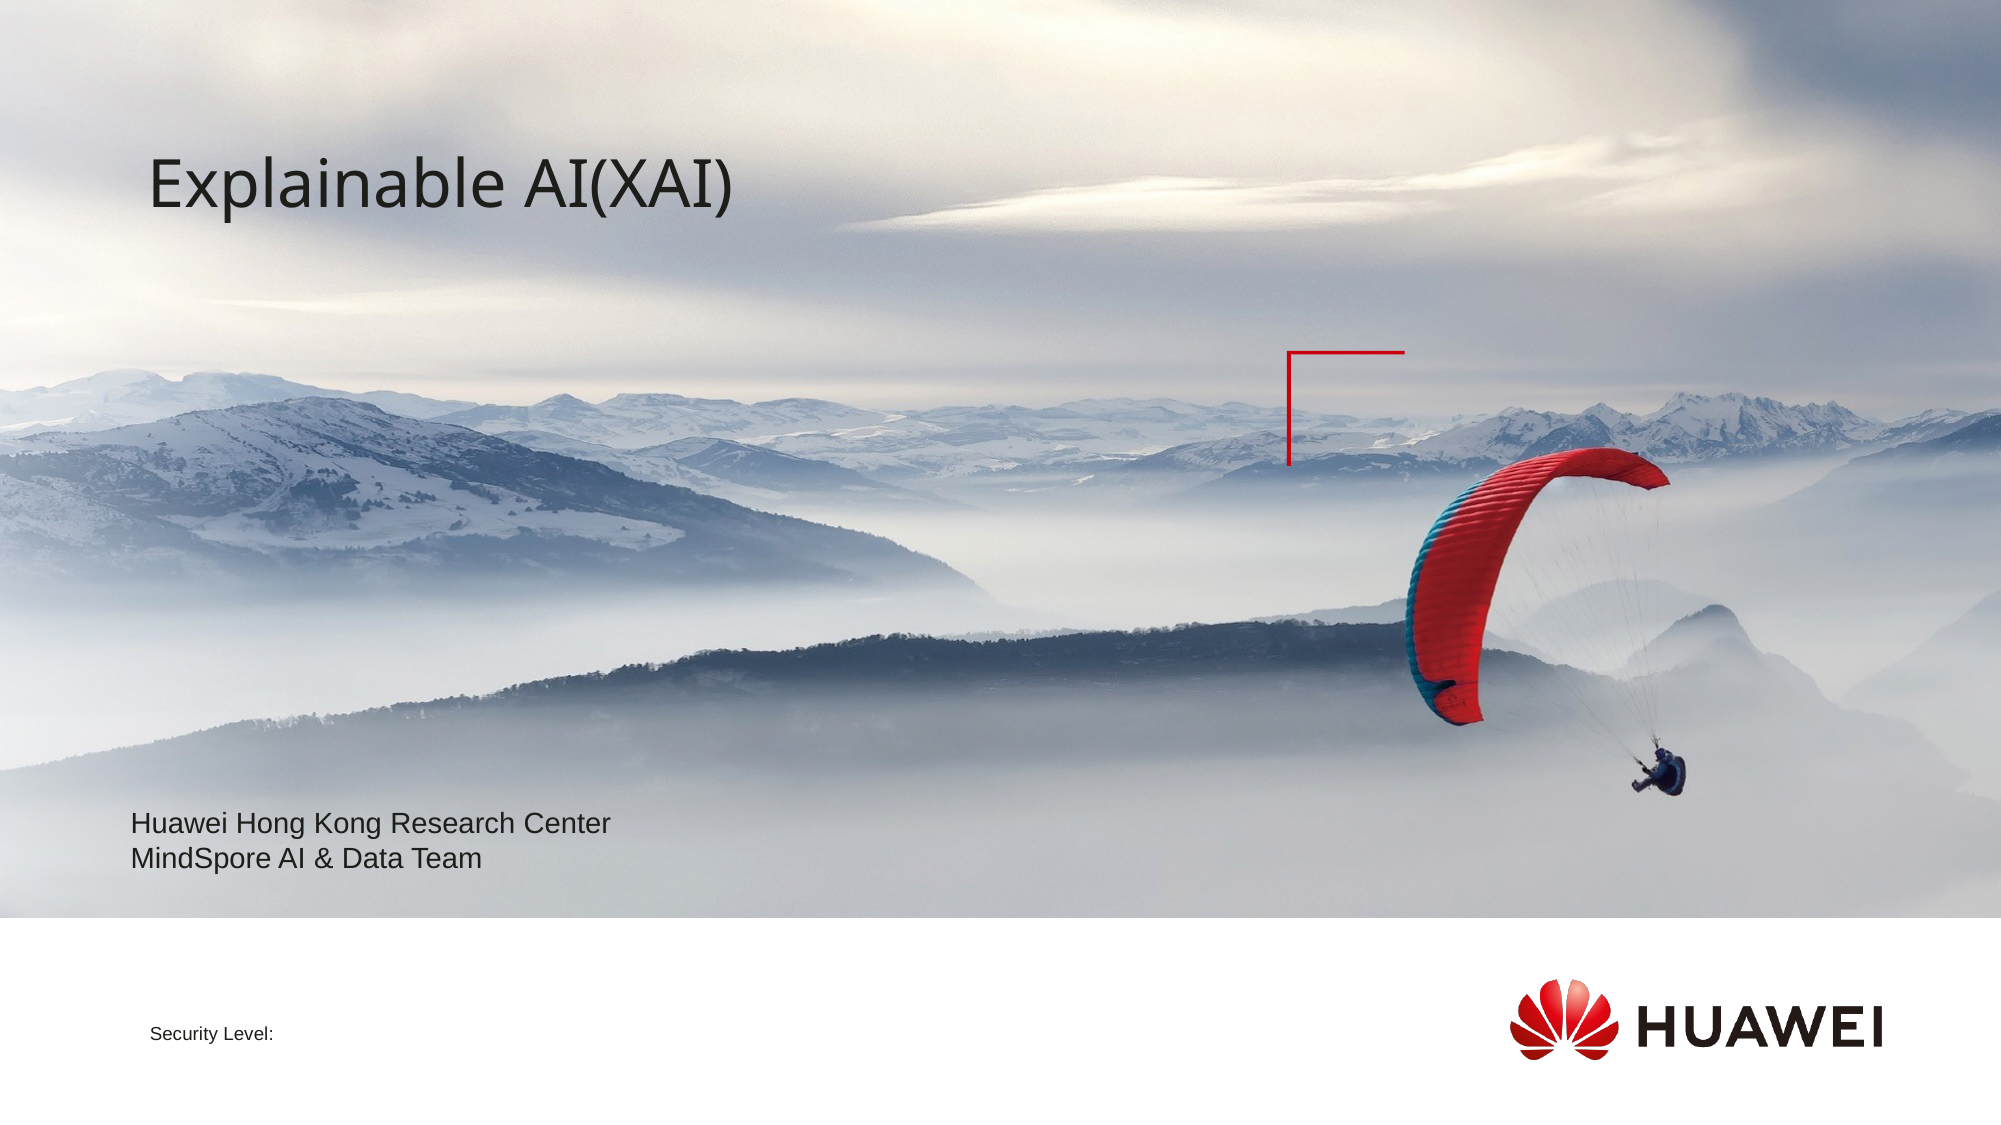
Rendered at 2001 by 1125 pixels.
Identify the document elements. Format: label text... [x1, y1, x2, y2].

picture [1510, 979, 1882, 1060]
title Explainable AI(XAI) [147, 148, 1224, 262]
list Huawei Hong Kong Research Center MindSpore AI & Data Team [130, 804, 1203, 910]
list Security Level: [149, 1021, 416, 1075]
picture [0, 0, 2001, 918]
